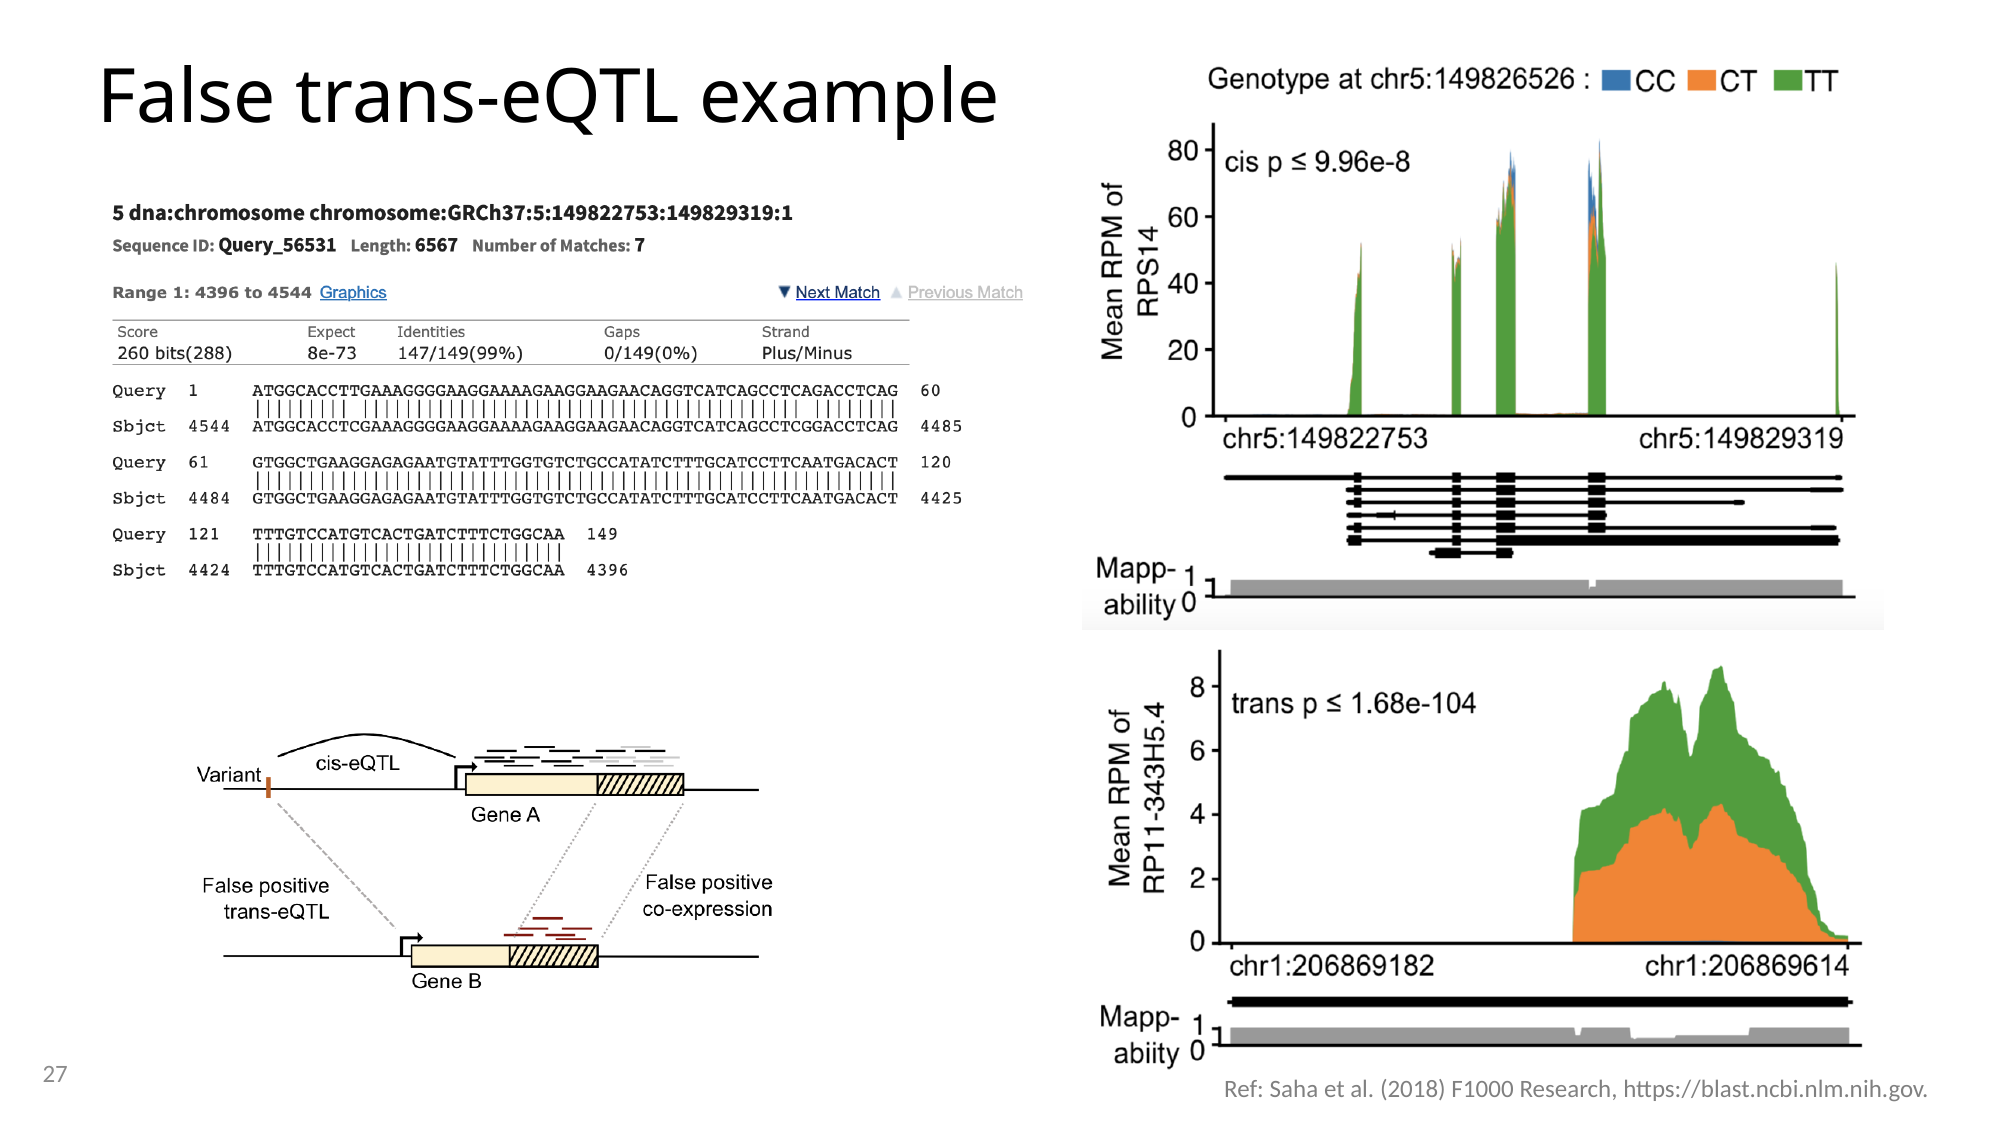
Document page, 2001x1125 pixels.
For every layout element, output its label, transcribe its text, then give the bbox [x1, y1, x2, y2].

slide_number 27 [27, 1042, 248, 1103]
picture [182, 711, 788, 1007]
title False trans-eQTL example [82, 22, 1016, 174]
picture [1049, 42, 1918, 1083]
text_box Ref: Saha et al. (2018) F1000 Research, https://blast.ncbi.nlm.nih.gov. [395, 1064, 1951, 1110]
picture [99, 196, 1033, 609]
